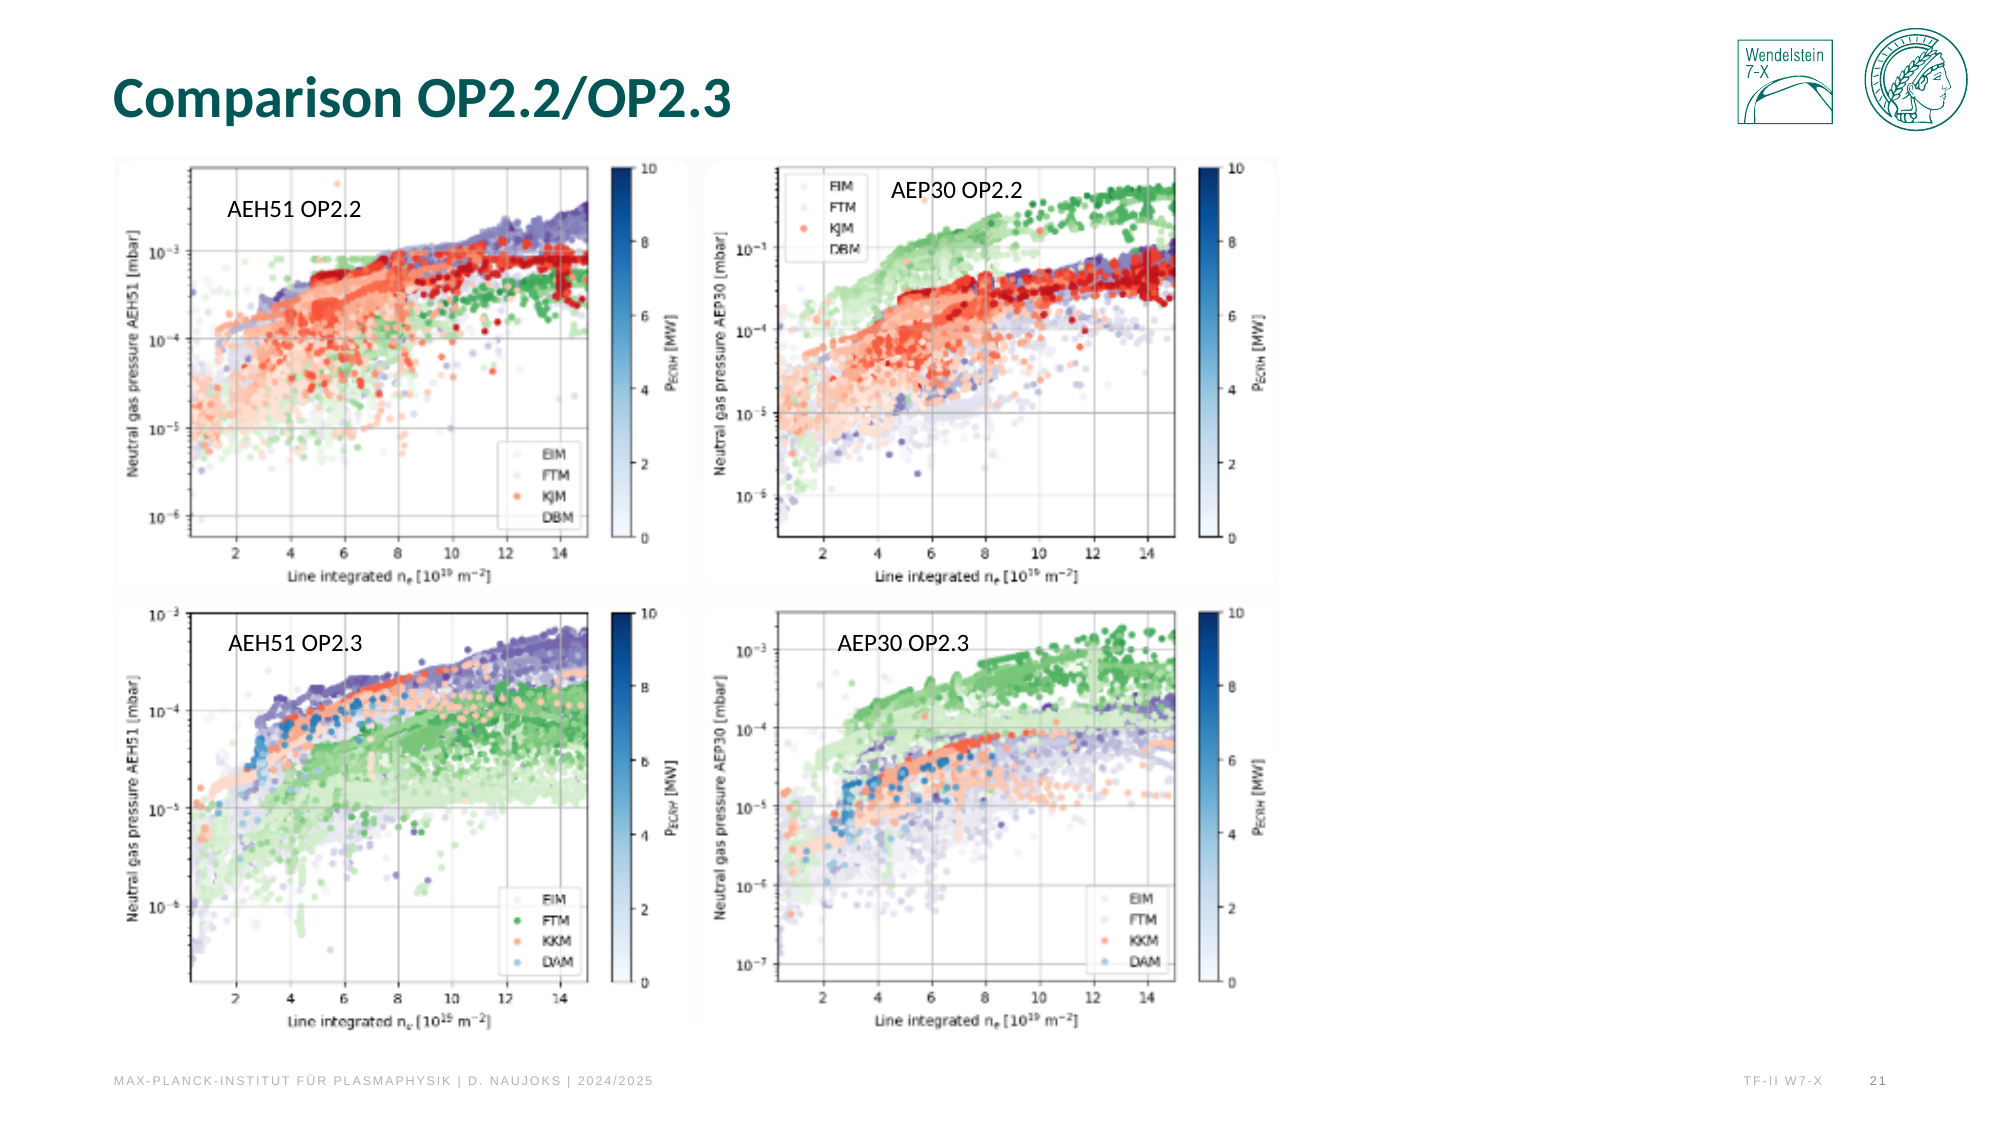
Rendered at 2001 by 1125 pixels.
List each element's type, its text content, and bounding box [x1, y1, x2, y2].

slide_number 21 [1833, 1064, 1886, 1088]
picture [114, 155, 1279, 1038]
slide_number TF-II W7-X [155, 1064, 1833, 1088]
title Comparison OP2.2/OP2.3 [114, 70, 1685, 218]
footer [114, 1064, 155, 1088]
